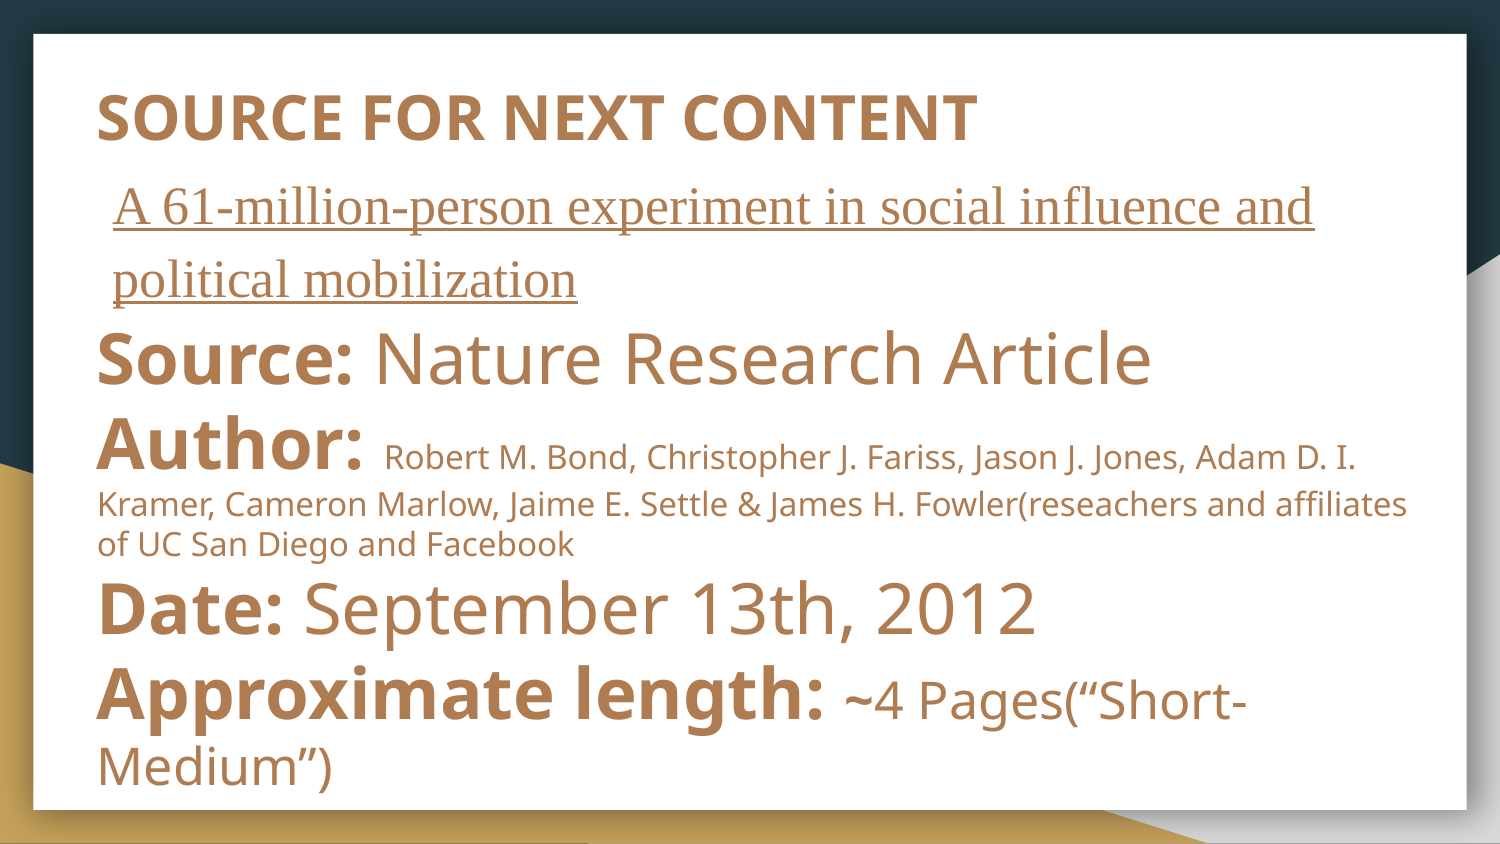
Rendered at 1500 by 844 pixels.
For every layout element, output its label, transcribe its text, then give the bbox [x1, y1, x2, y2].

title SOURCE FOR NEXT CONTENT [81, 63, 1277, 179]
list Source: Nature Research Article Author: Robert M. Bond, Christopher J. Fariss, Jason J. Jones, Adam D. I. Kramer, Cameron Marlow, Jaime E. Settle & James H. Fowler(reseachers and affiliates of UC San Diego and Facebook Date: September 13th, 2012 Approximate length: ~4 Pages(“Short-Medium”) [81, 298, 1434, 762]
subtitle A 61-million-person experiment in social influence and political mobilization [97, 146, 1450, 311]
